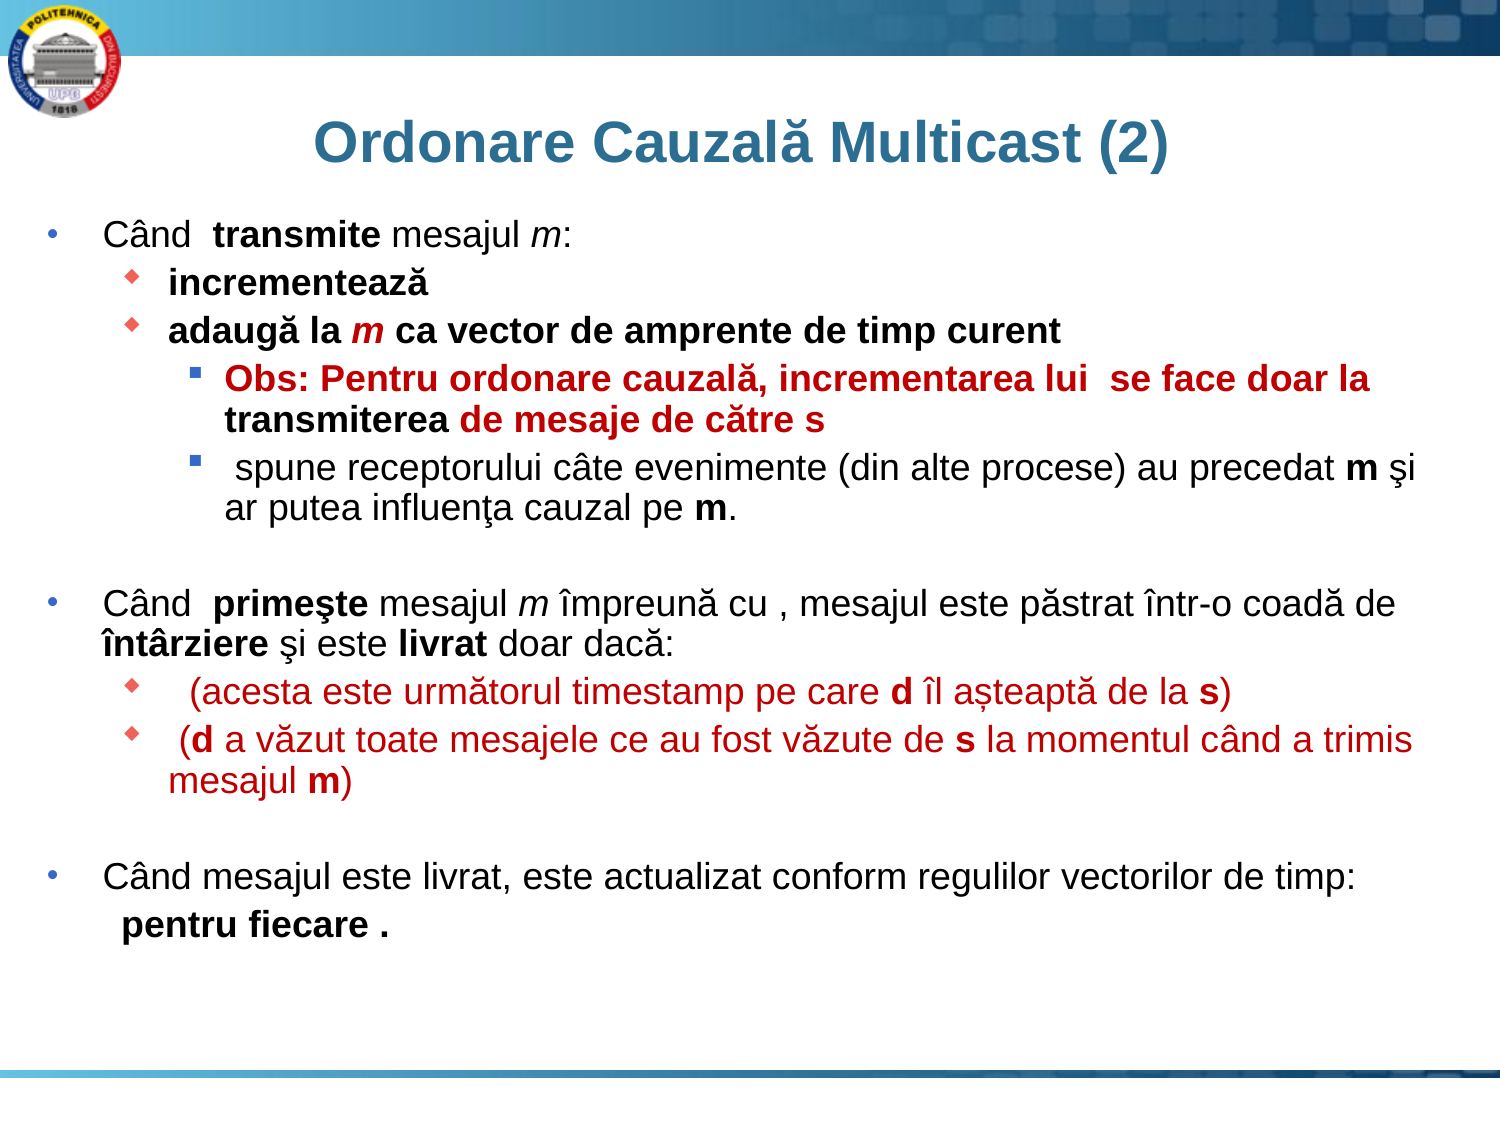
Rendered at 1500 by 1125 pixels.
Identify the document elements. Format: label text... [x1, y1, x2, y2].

picture [0, 0, 1500, 118]
picture [0, 1070, 1500, 1078]
title Ordonare Cauzală Multicast (2) [51, 102, 1449, 178]
